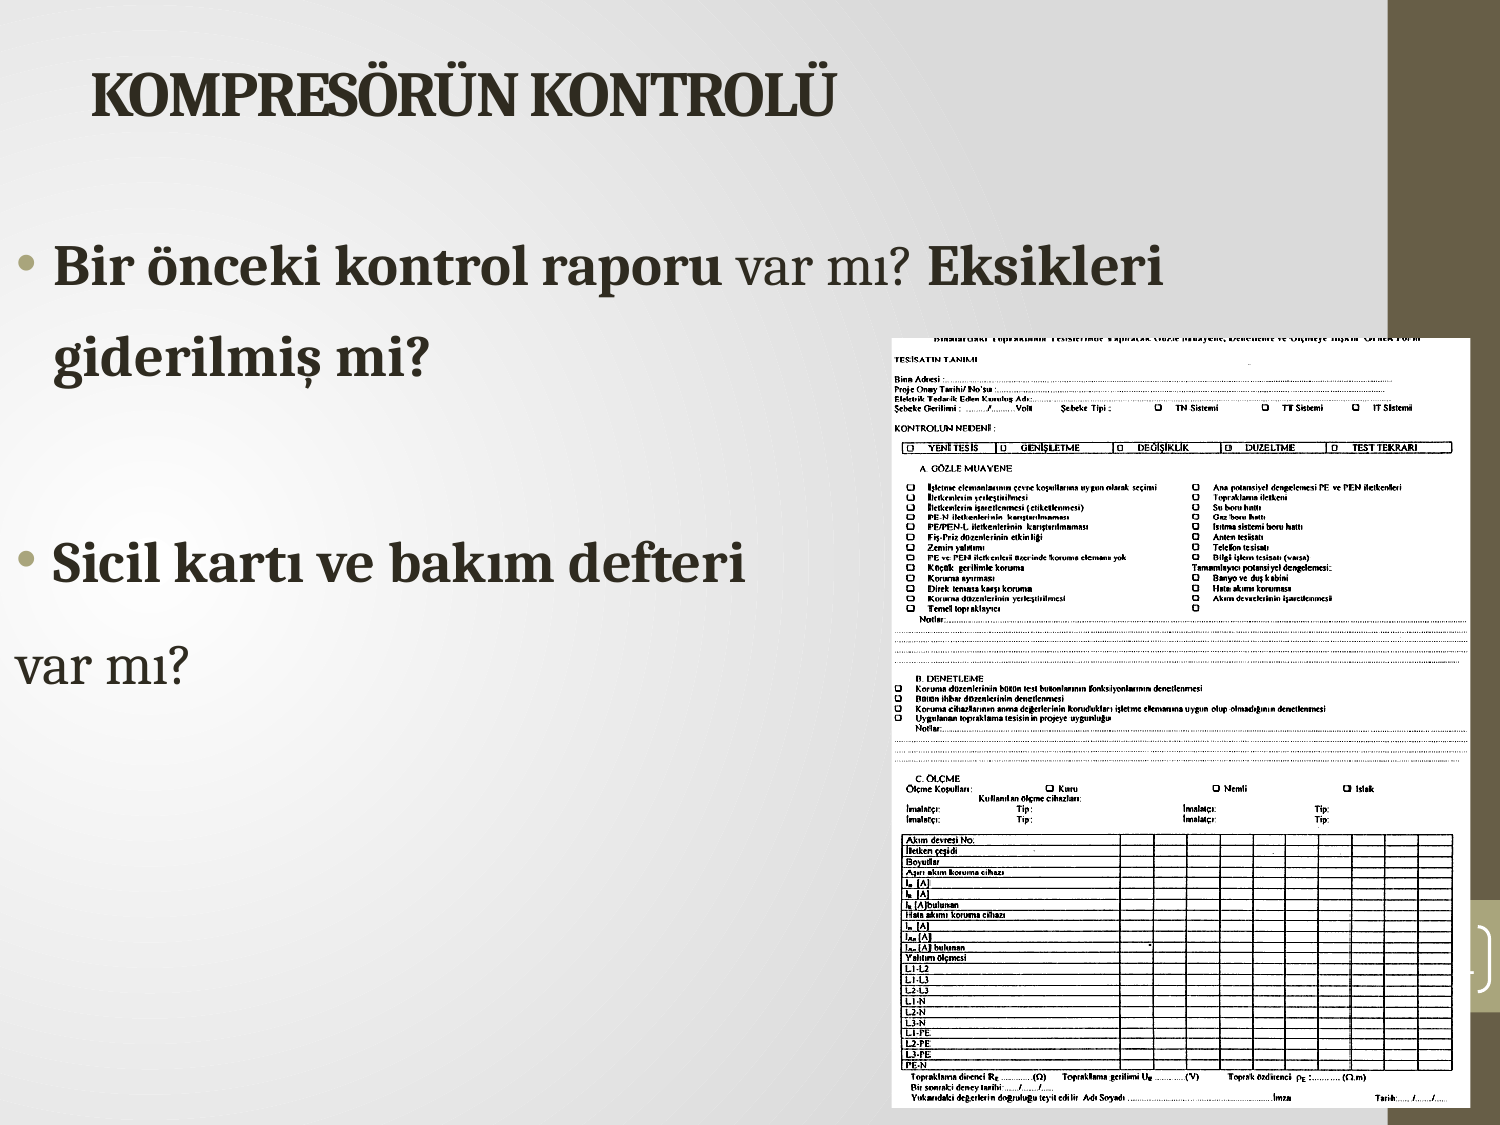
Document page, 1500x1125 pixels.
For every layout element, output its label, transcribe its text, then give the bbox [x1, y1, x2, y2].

slide_number 101 [1481, 925, 1492, 993]
title KOMPRESÖRÜN KONTROLÜ [75, 45, 1425, 138]
picture [891, 337, 1472, 1109]
list Bir önceki kontrol raporu var mı? Eksikleri giderilmiş mi? Sicil kartı ve bakım defteri var mı? [0, 137, 1388, 1050]
